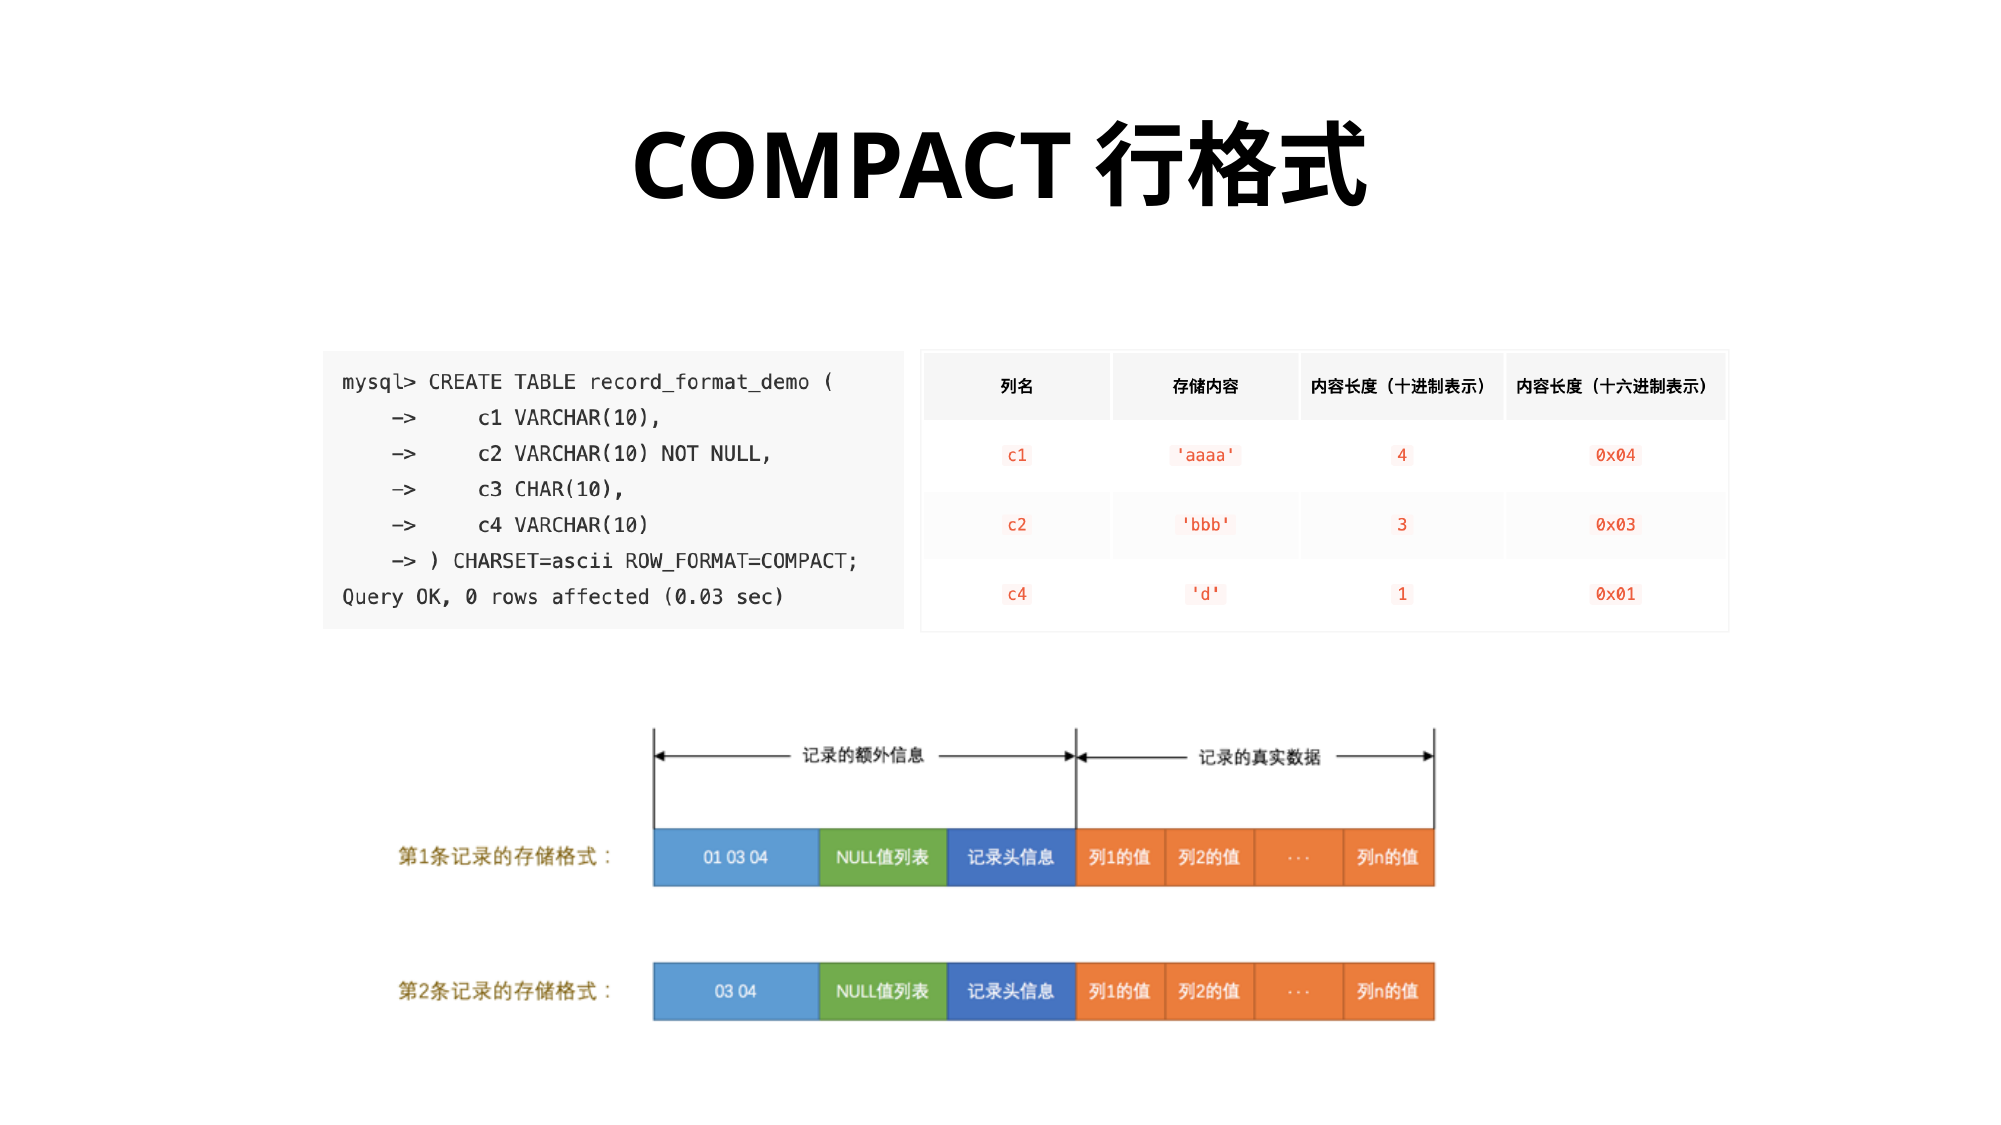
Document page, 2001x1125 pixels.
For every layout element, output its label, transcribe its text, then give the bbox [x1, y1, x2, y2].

title COMPACT行格式 [137, 59, 1863, 278]
picture [323, 328, 1757, 671]
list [382, 697, 1467, 1046]
